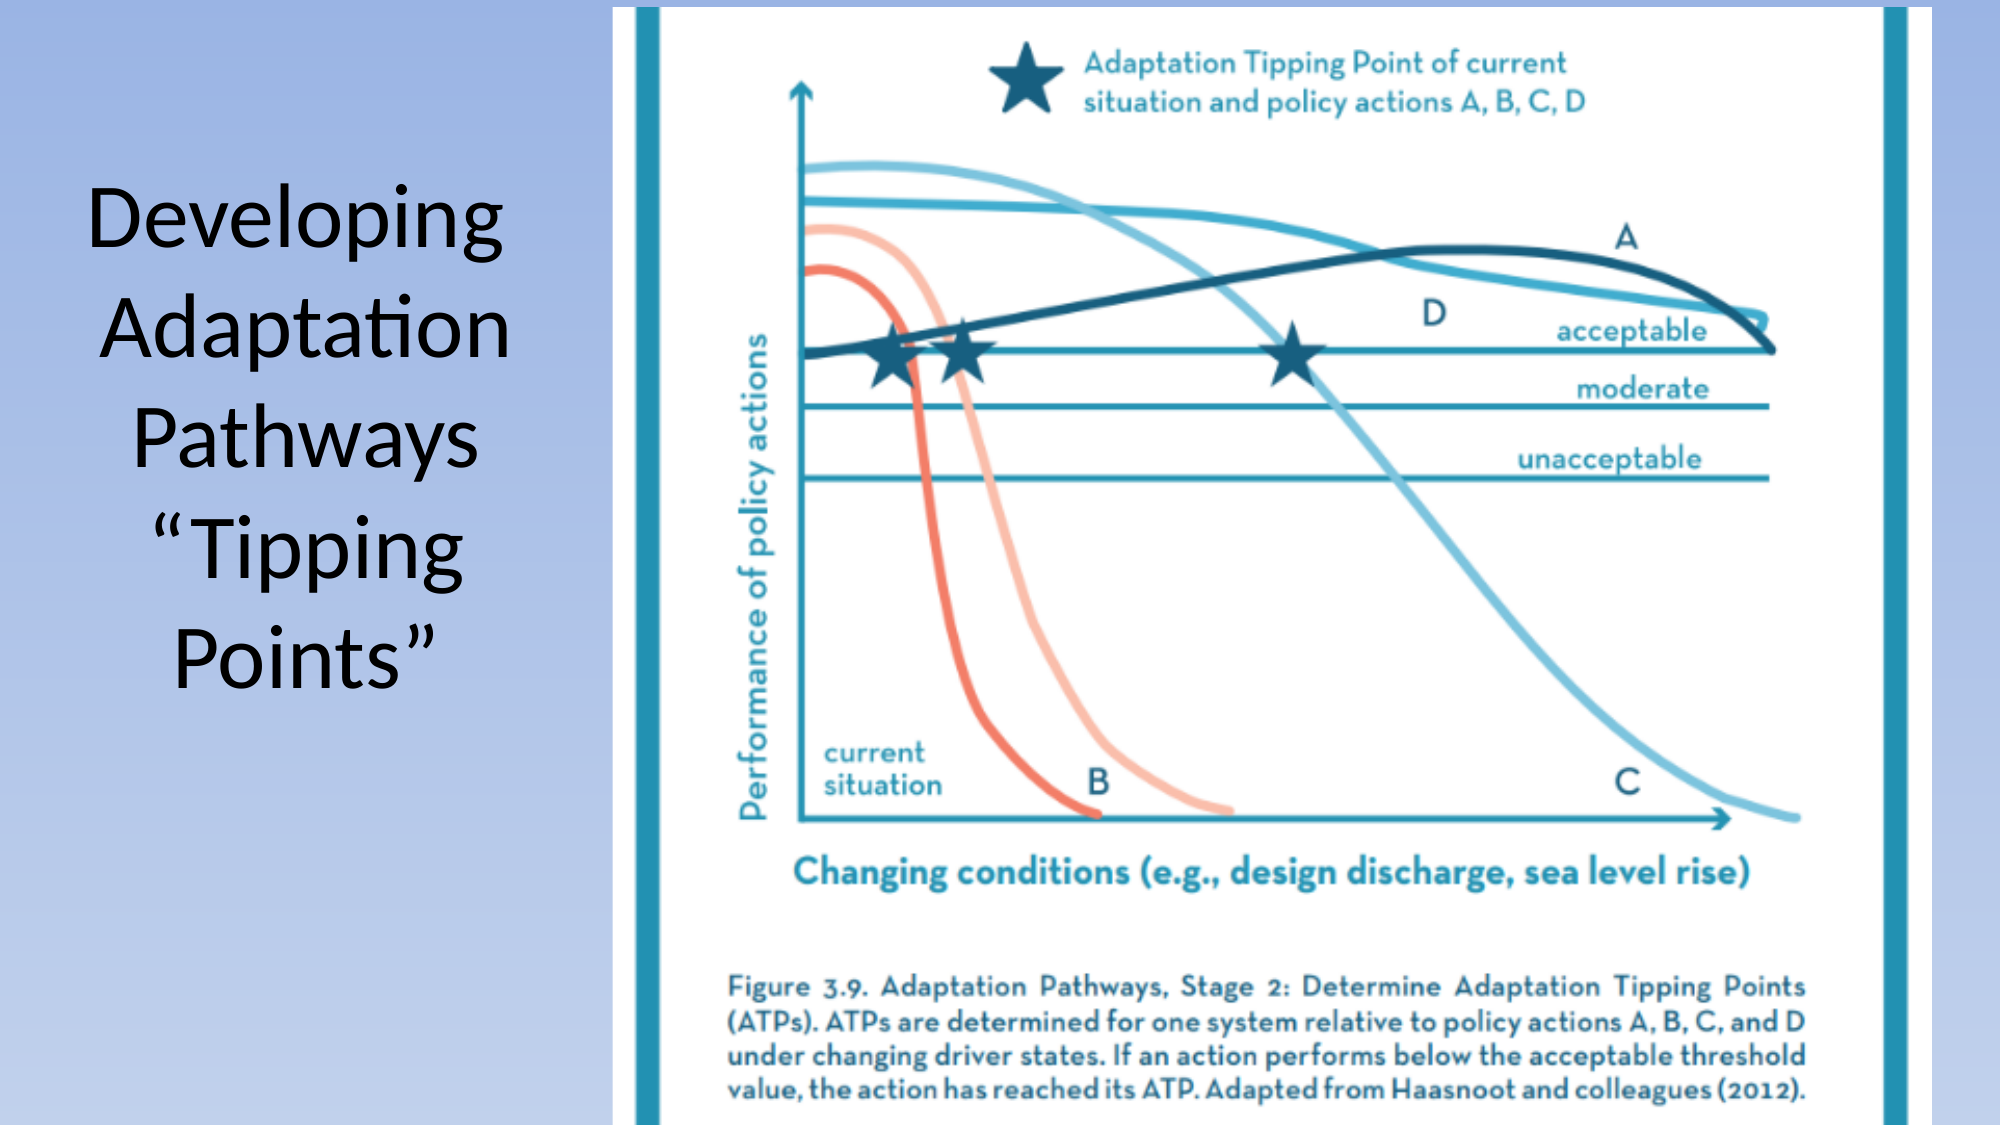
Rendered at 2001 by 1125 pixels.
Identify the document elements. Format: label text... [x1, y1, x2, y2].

picture [612, 6, 1933, 1125]
text_box Developing Adaptation Pathways “Tipping Points” [62, 49, 550, 813]
